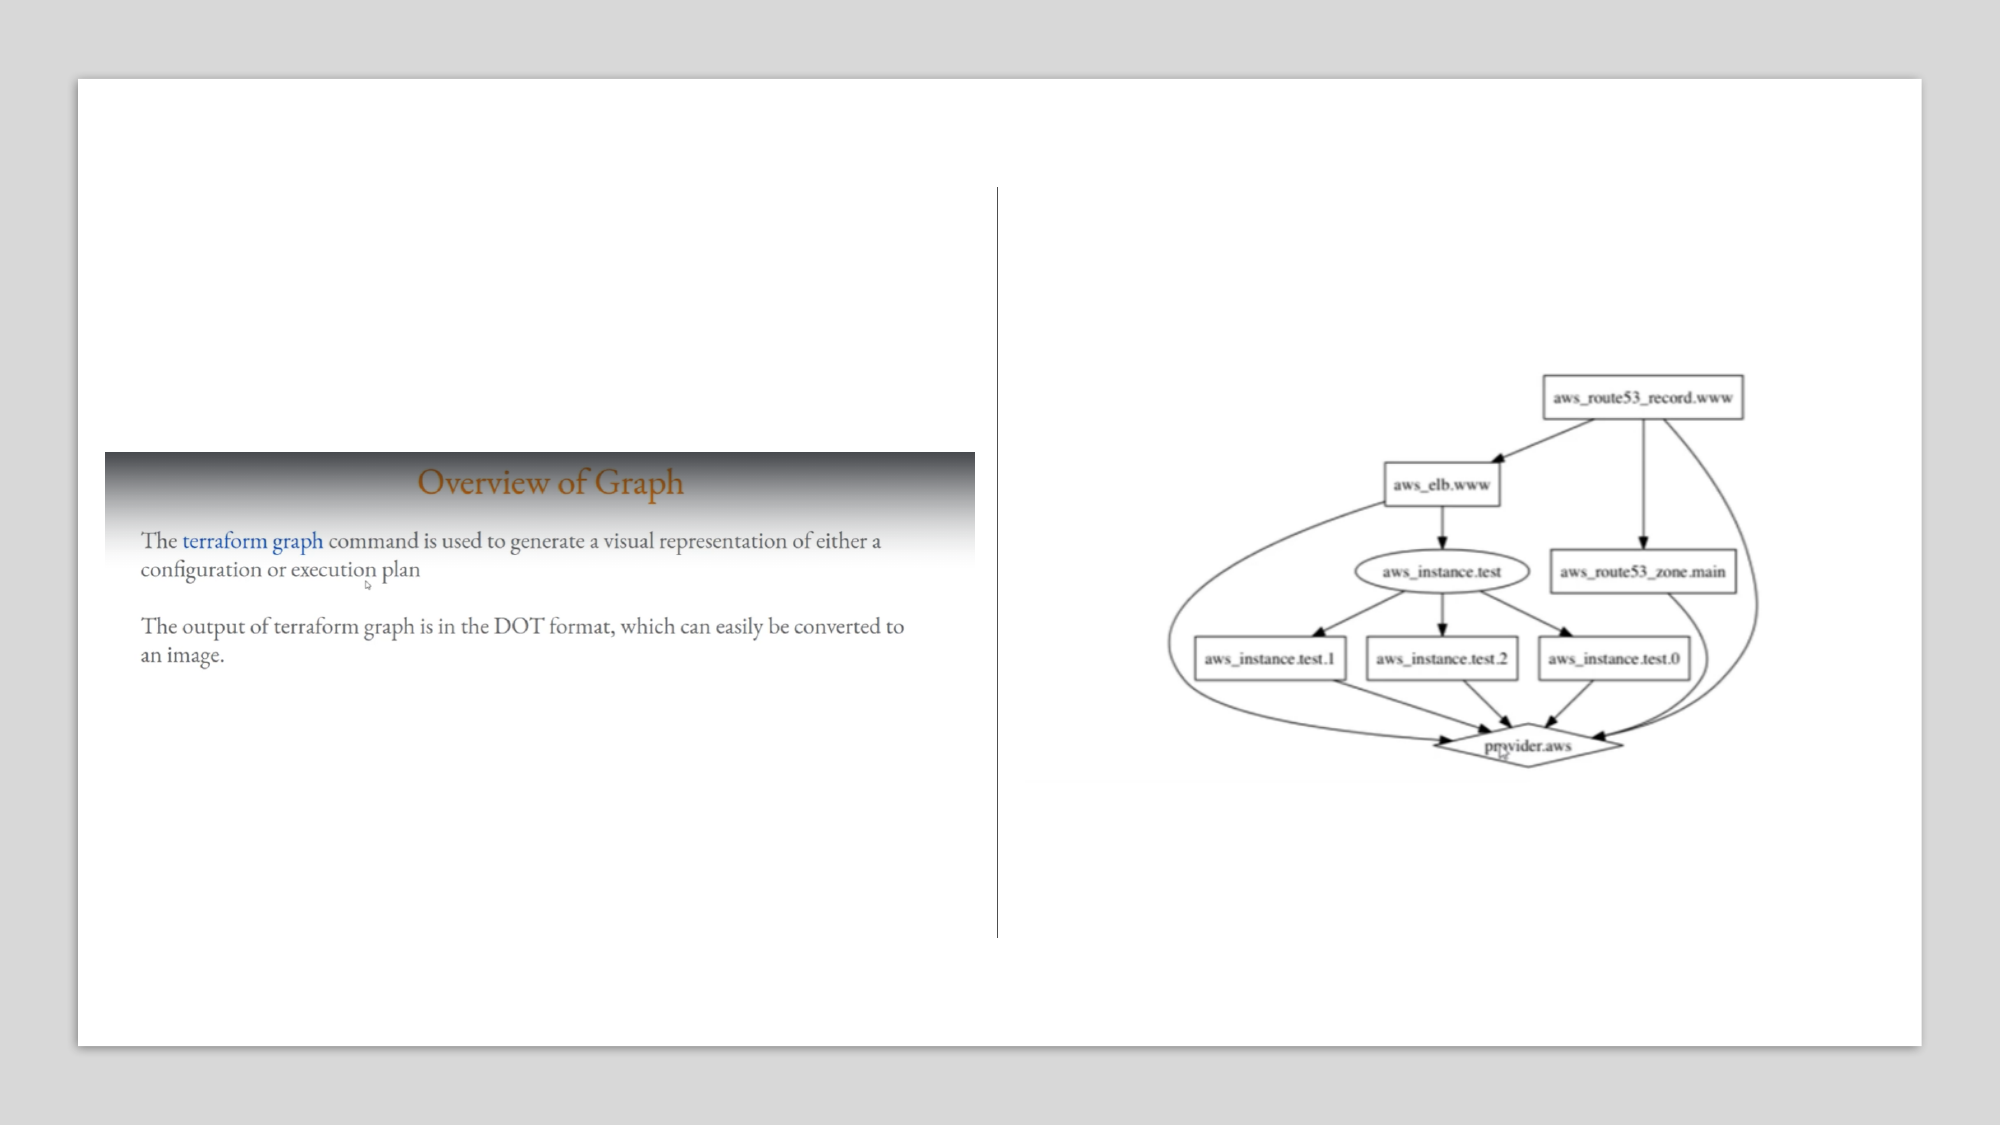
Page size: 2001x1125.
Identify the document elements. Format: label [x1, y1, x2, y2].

picture [1025, 342, 1895, 783]
text_box [77, 78, 1923, 1047]
picture [105, 452, 975, 673]
text_box [0, 0, 2000, 1125]
